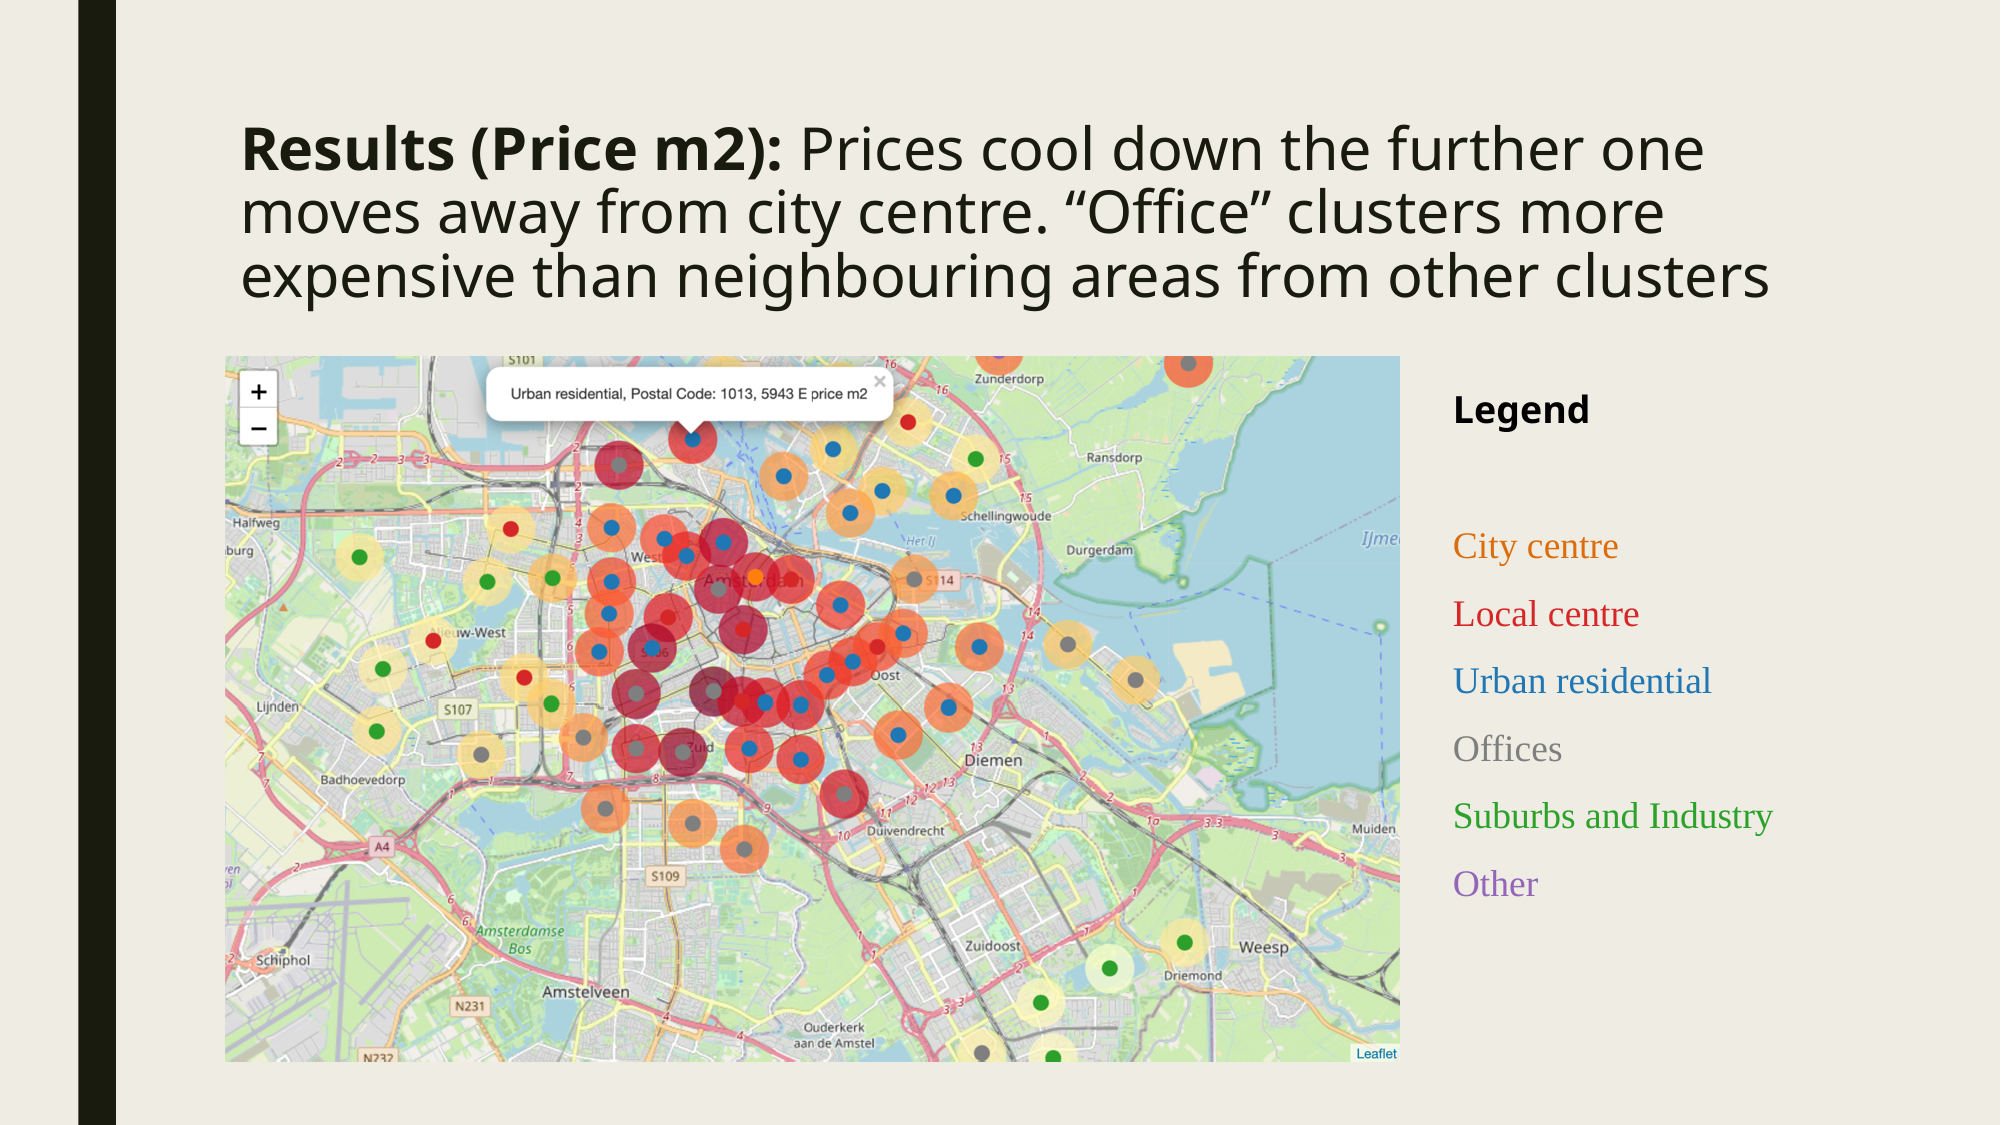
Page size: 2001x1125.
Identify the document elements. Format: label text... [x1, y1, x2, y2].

picture [224, 356, 1400, 1062]
text_box Legend City centre Local centre Urban residential Offices Suburbs and Industry Other [1438, 356, 1881, 1001]
title Results (Price m2): Prices cool down the further one moves away from city centre. “Office” clusters more expensive than neighbouring areas from other clusters [225, 112, 1800, 357]
